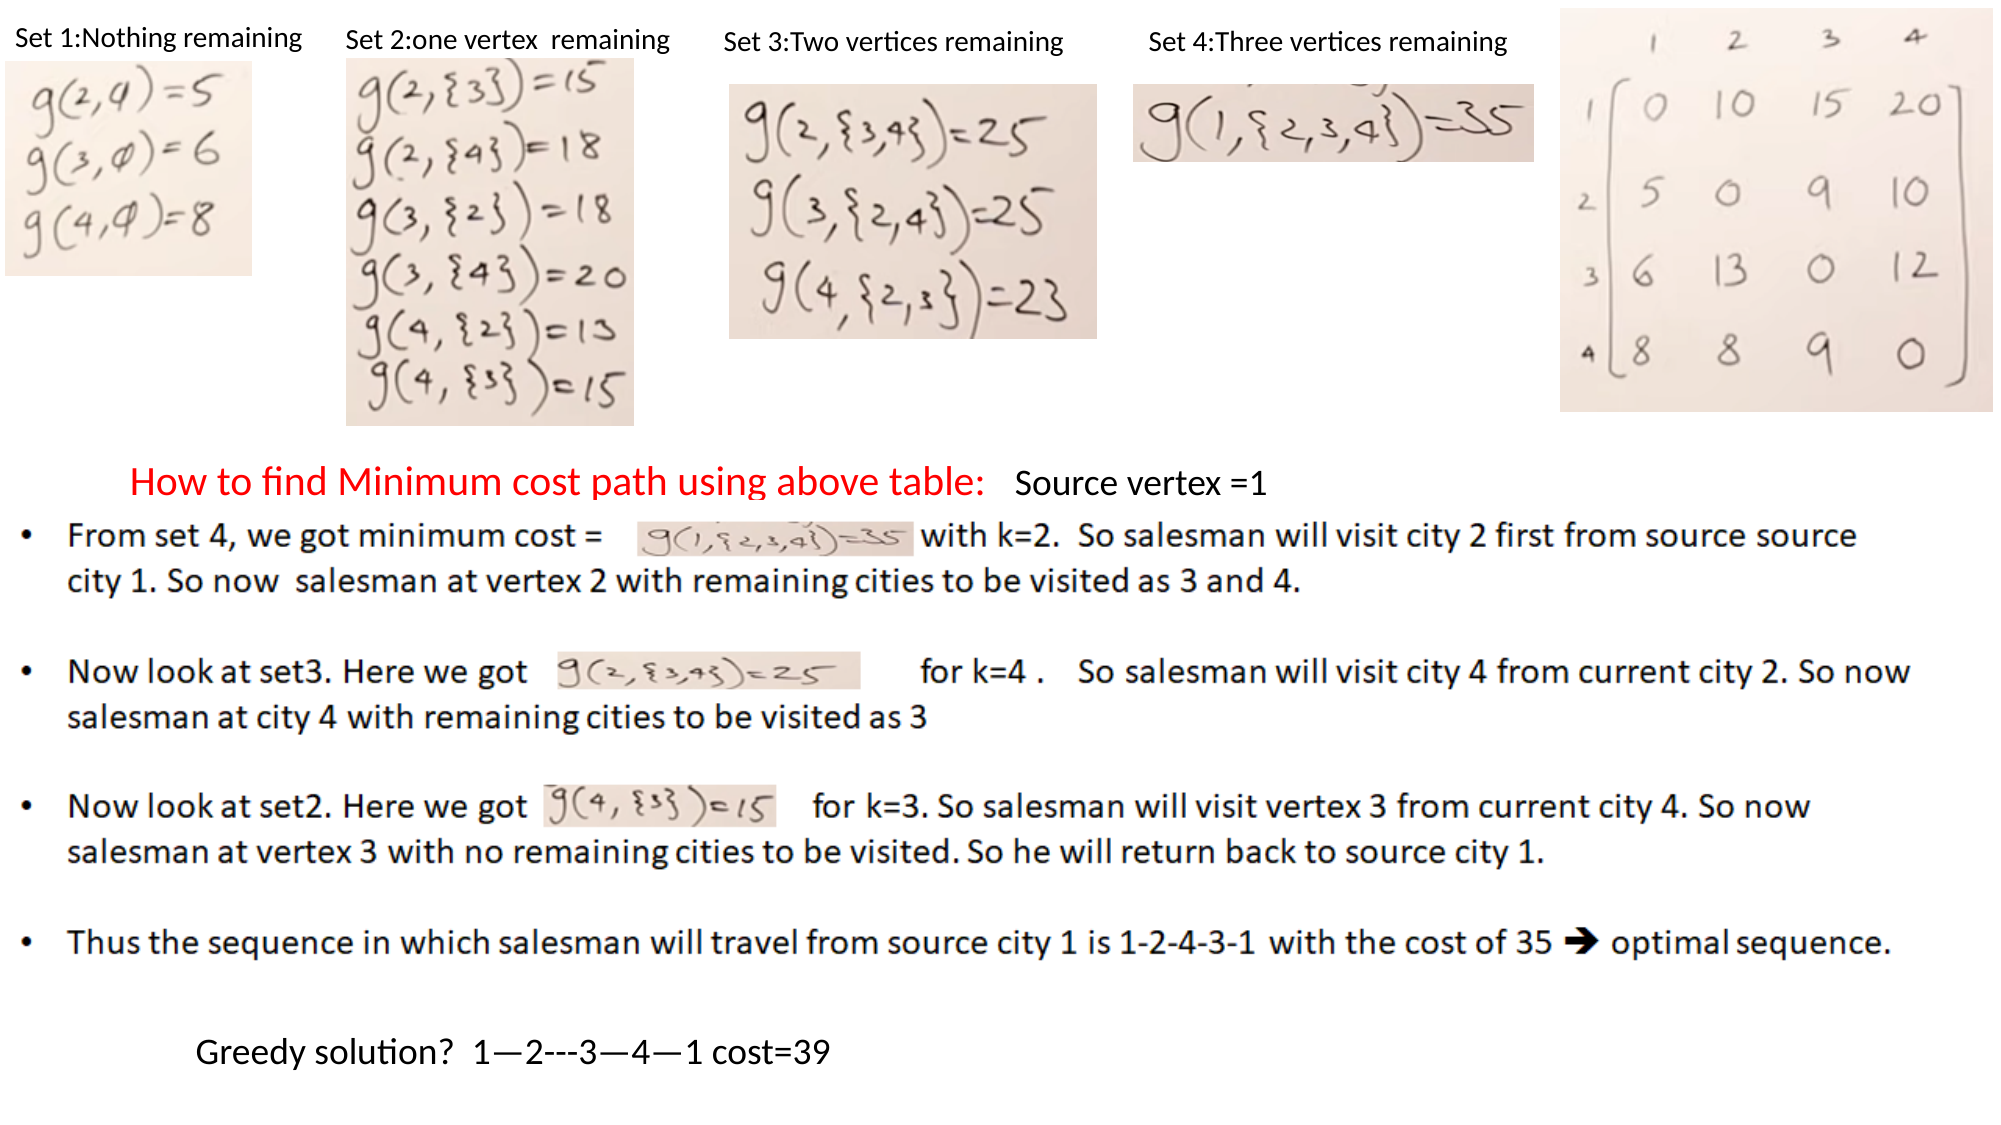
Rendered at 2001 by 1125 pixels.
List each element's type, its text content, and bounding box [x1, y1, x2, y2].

picture [5, 61, 252, 277]
text_box Greedy solution? 1—2---3—4—1 cost=39 [180, 1019, 1134, 1080]
text_box How to find Minimum cost path using above table: Source vertex =1 [115, 445, 1760, 499]
text_box Set 2:one vertex remaining [330, 12, 811, 63]
text_box Set 1:Nothing remaining [0, 11, 481, 62]
picture [728, 84, 1097, 339]
picture [0, 500, 1951, 998]
picture [346, 58, 635, 427]
text_box Set 3:Two vertices remaining [708, 14, 1133, 65]
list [1560, 7, 1993, 412]
picture [1133, 84, 1534, 162]
text_box Set 4:Three vertices remaining [1133, 14, 1555, 65]
